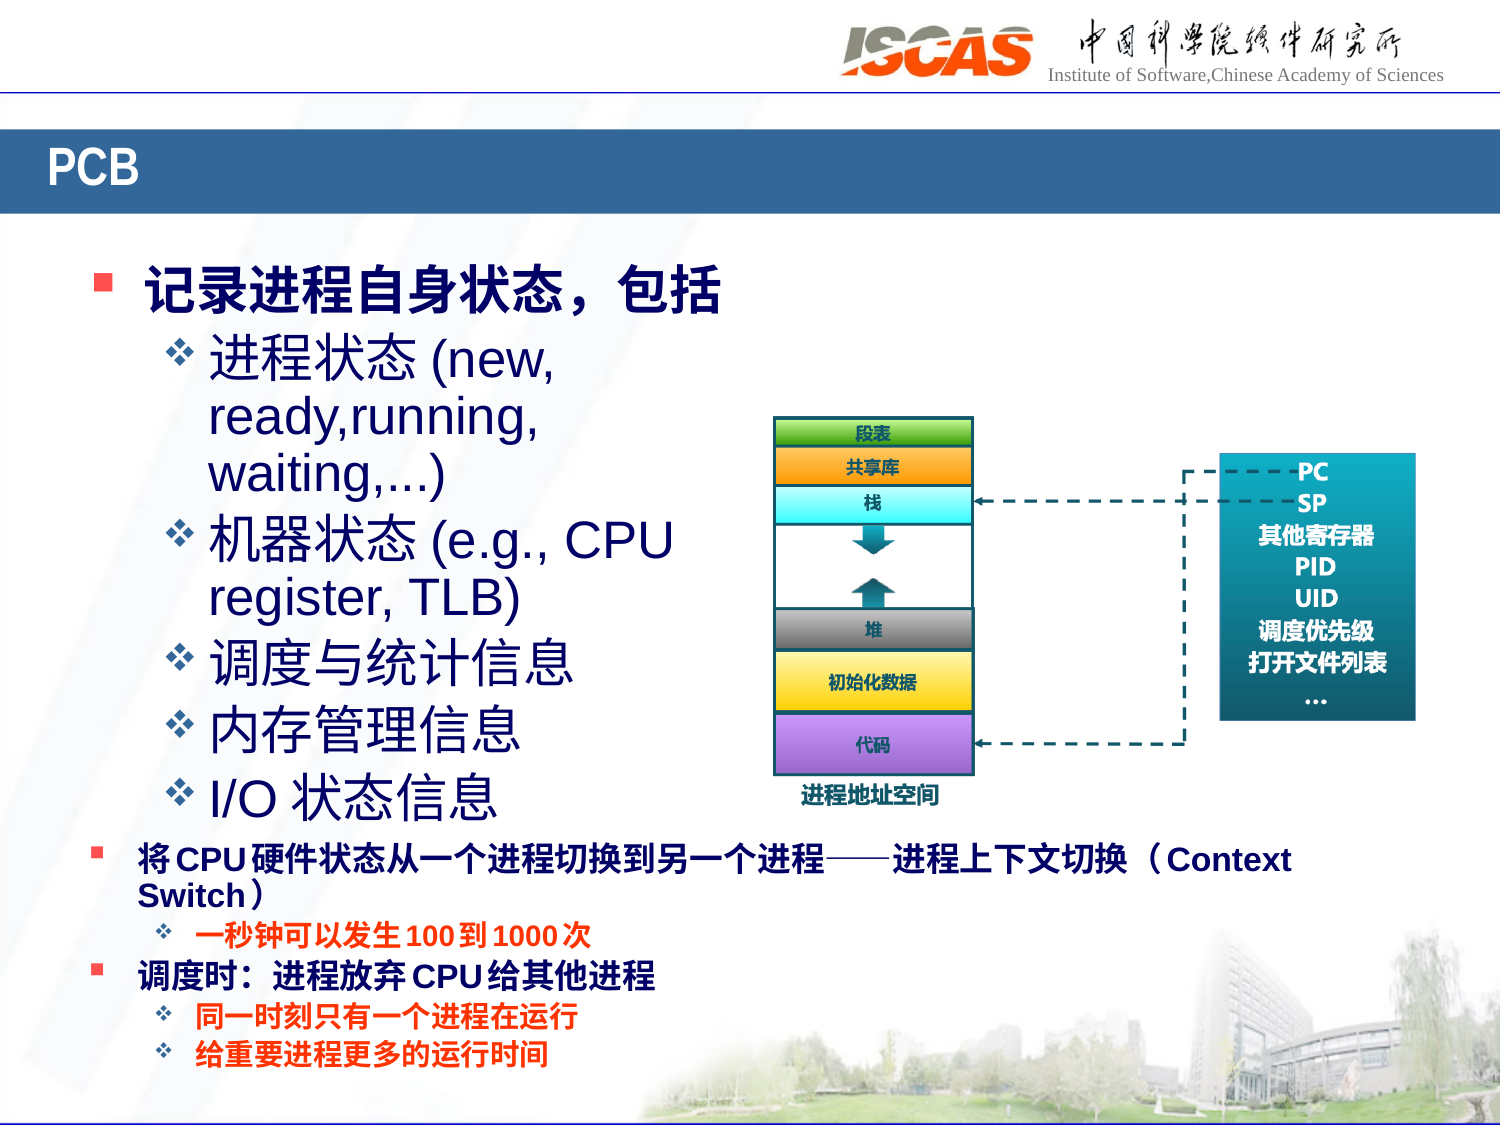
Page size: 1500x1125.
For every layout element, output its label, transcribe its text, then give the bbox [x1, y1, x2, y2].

picture [0, 214, 1500, 1125]
picture [0, 92, 1500, 129]
list 记录进程自身状态，包括 进程状态(new, ready,running, waiting,...) 机器状态(e.g., CPU register, TLB) 调度与统计信息 内存管理信息 I/O状态信息 [73, 256, 739, 847]
picture [837, 18, 1045, 87]
title PCB [0, 129, 1500, 214]
text_box 将CPU硬件状态从一个进程切换到另一个进程——进程上下文切换（Context Switch） 一秒钟可以发生100到1000次 调度时：进程放弃CPU给其他进程 同一时刻只有一个进程在运行 给重要进程更多的运行时间 [74, 835, 1448, 1082]
picture [1077, 15, 1402, 71]
